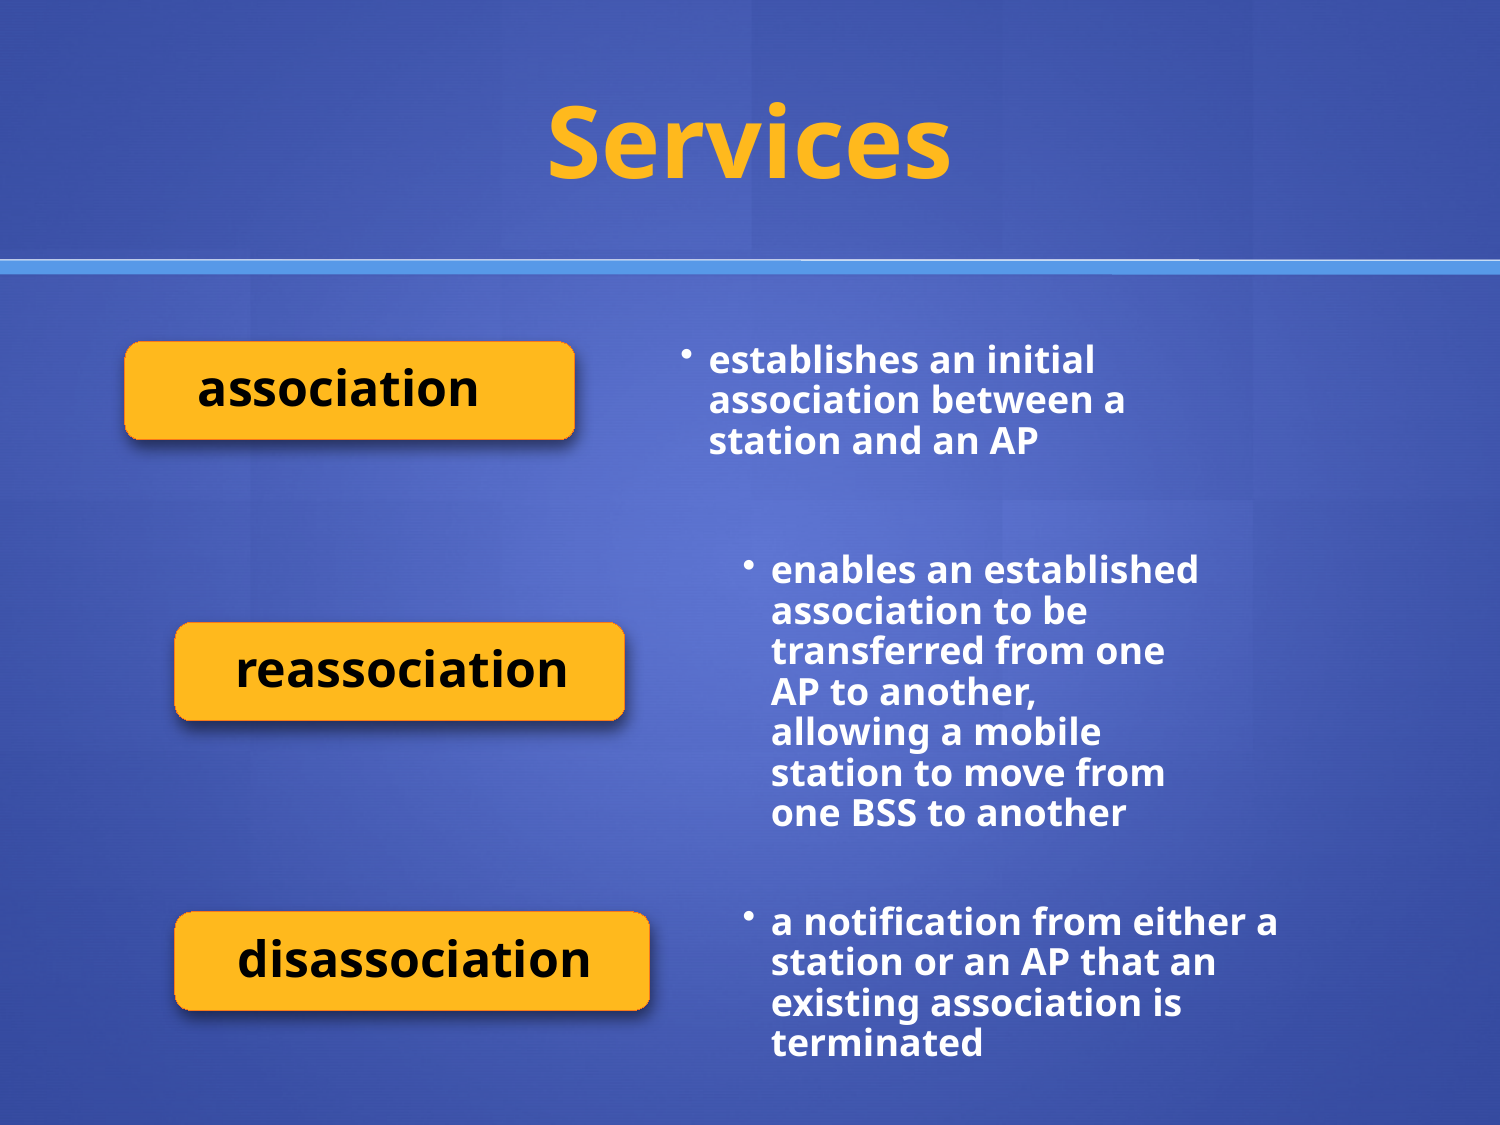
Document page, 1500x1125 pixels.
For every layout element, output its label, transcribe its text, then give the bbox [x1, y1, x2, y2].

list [73, 311, 1426, 1125]
title Services [75, 45, 1425, 233]
